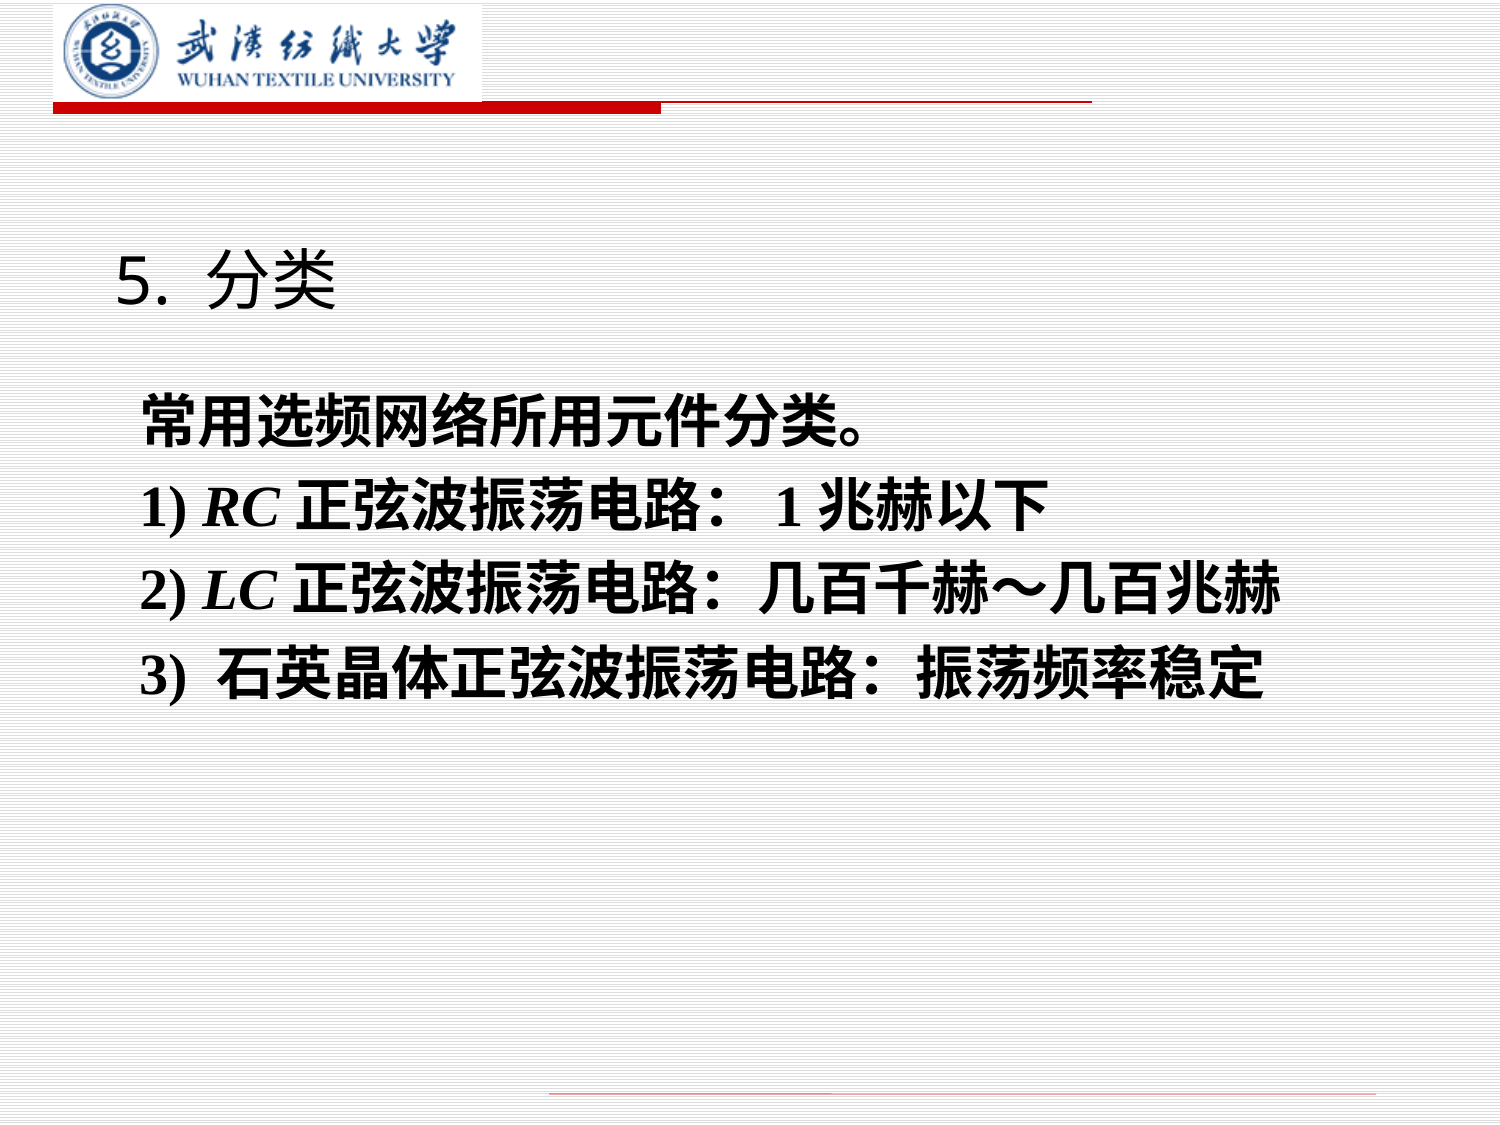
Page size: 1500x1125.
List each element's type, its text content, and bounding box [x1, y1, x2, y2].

picture [53, 4, 482, 102]
title 5. 分类 [99, 187, 576, 326]
text_box 常用选频网络所用元件分类。 1) RC正弦波振荡电路：1兆赫以下 2) LC正弦波振荡电路：几百千赫～几百兆赫 3) 石英晶体正弦波振荡电路：振荡频率稳定 [124, 362, 1400, 714]
